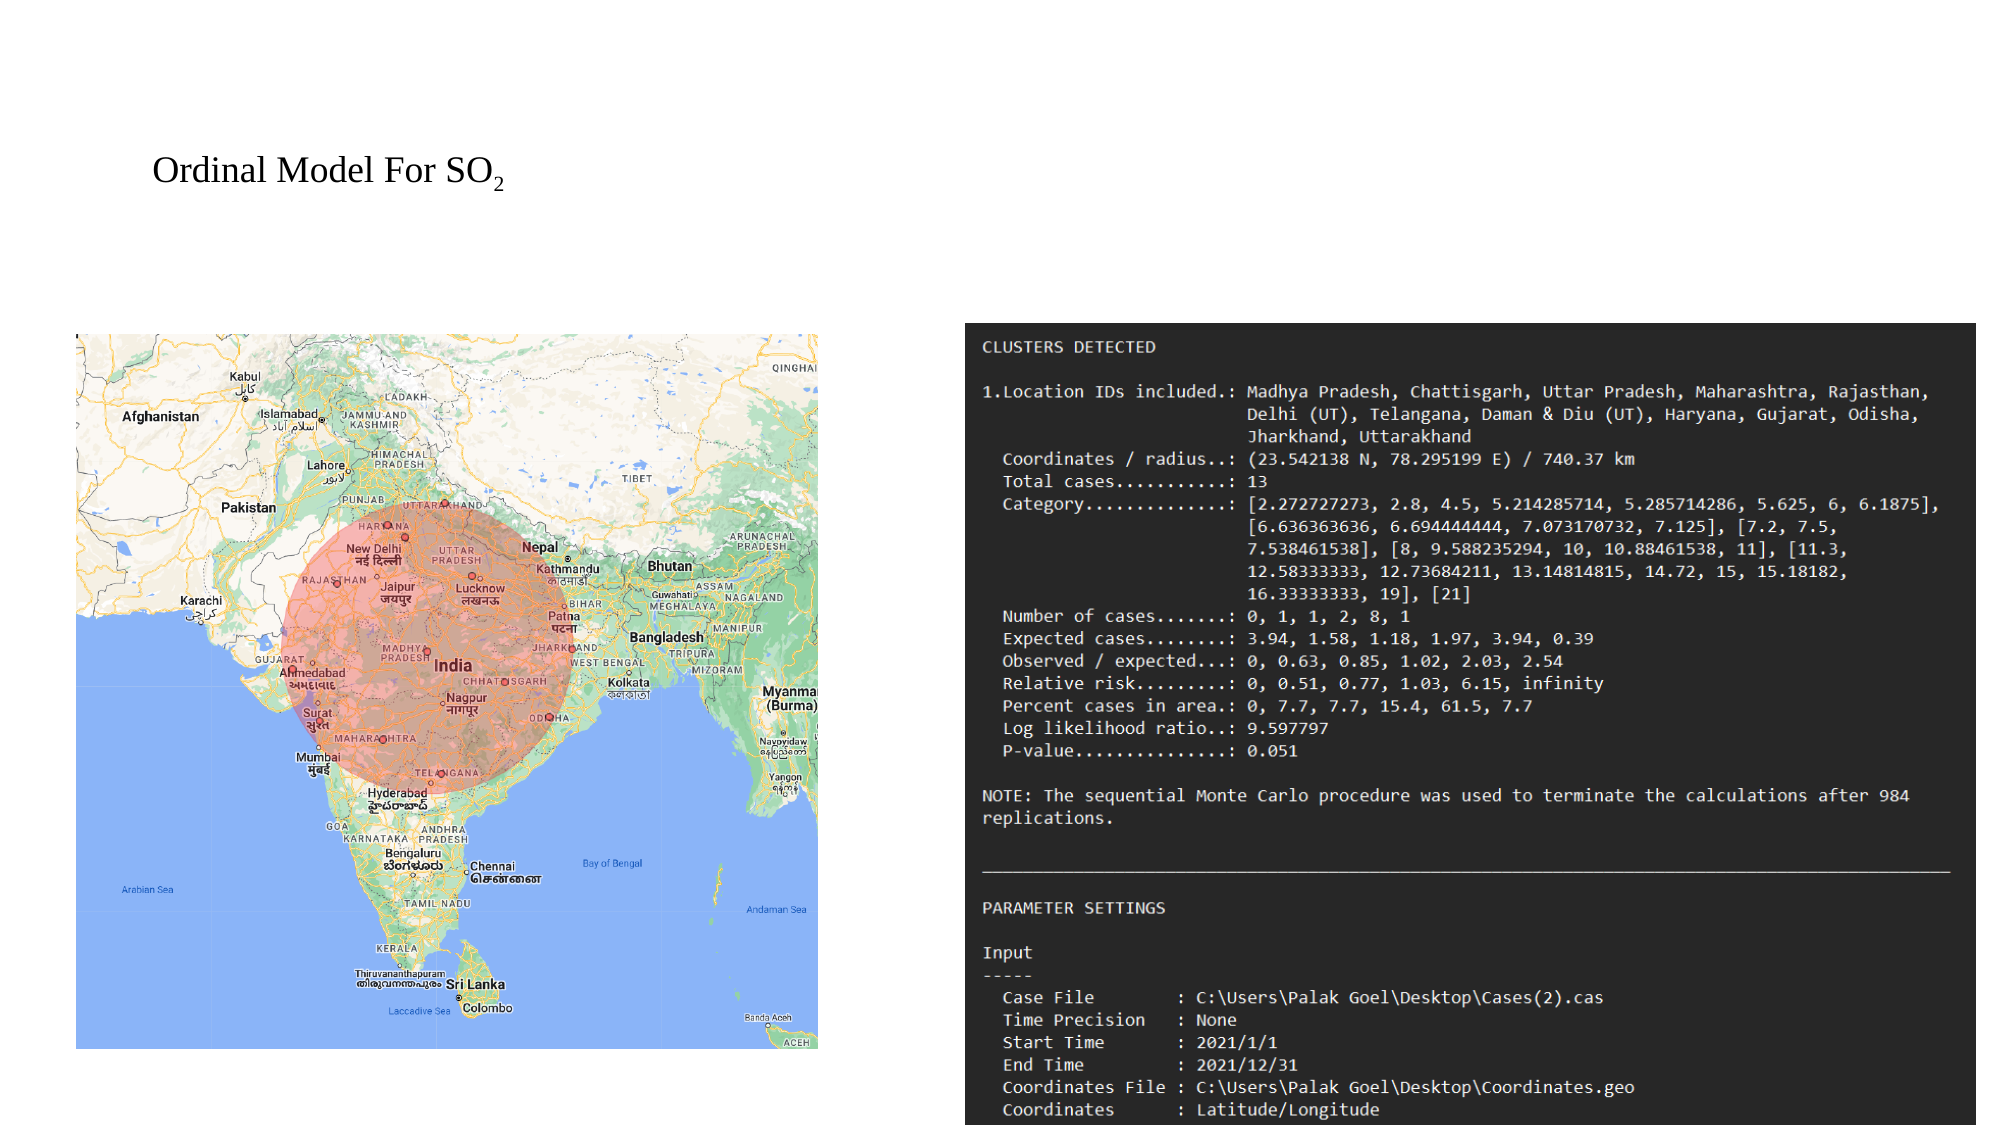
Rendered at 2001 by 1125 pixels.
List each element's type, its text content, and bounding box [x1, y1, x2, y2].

title Ordinal Model For SO2 [137, 59, 1863, 278]
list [76, 334, 818, 1049]
picture [965, 323, 1976, 1125]
